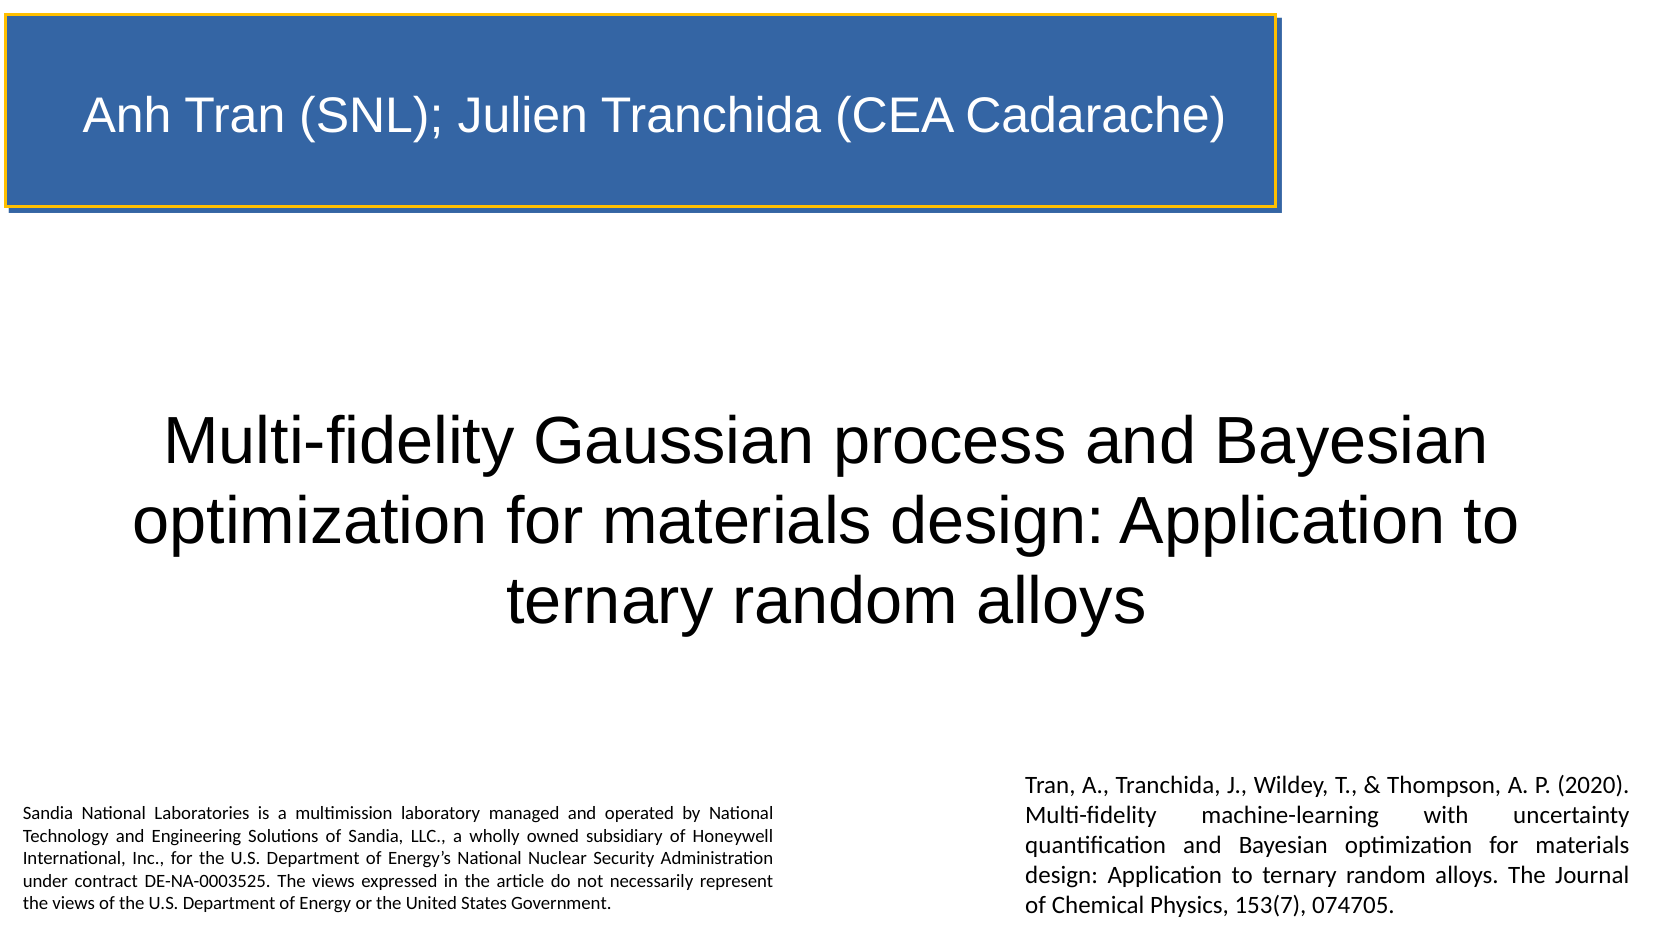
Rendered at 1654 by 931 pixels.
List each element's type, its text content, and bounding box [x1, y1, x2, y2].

title Anh Tran (SNL); Julien Tranchida (CEA Cadarache) [82, 28, 1235, 197]
text_box Tran, A., Tranchida, J., Wildey, T., & Thompson, A. P. (2020). Multi-fidelity machine-learning with uncertainty quantification and Bayesian optimization for materials design: Application to ternary random alloys. The Journal of Chemical Physics, 153(7), 074705. [1010, 761, 1646, 926]
subtitle Multi-fidelity Gaussian process and Bayesian optimization for materials design: Application to ternary random alloys [88, 246, 1565, 787]
text_box Sandia National Laboratories is a multimission laboratory managed and operated by National Technology and Engineering Solutions of Sandia, LLC., a wholly owned subsidiary of Honeywell International, Inc., for the U.S. Department of Energy’s National Nuclear Security Administration under contract DE-NA-0003525. The views expressed in the article do not necessarily represent the views of the U.S. Department of Energy or the United States Government. [8, 793, 788, 921]
